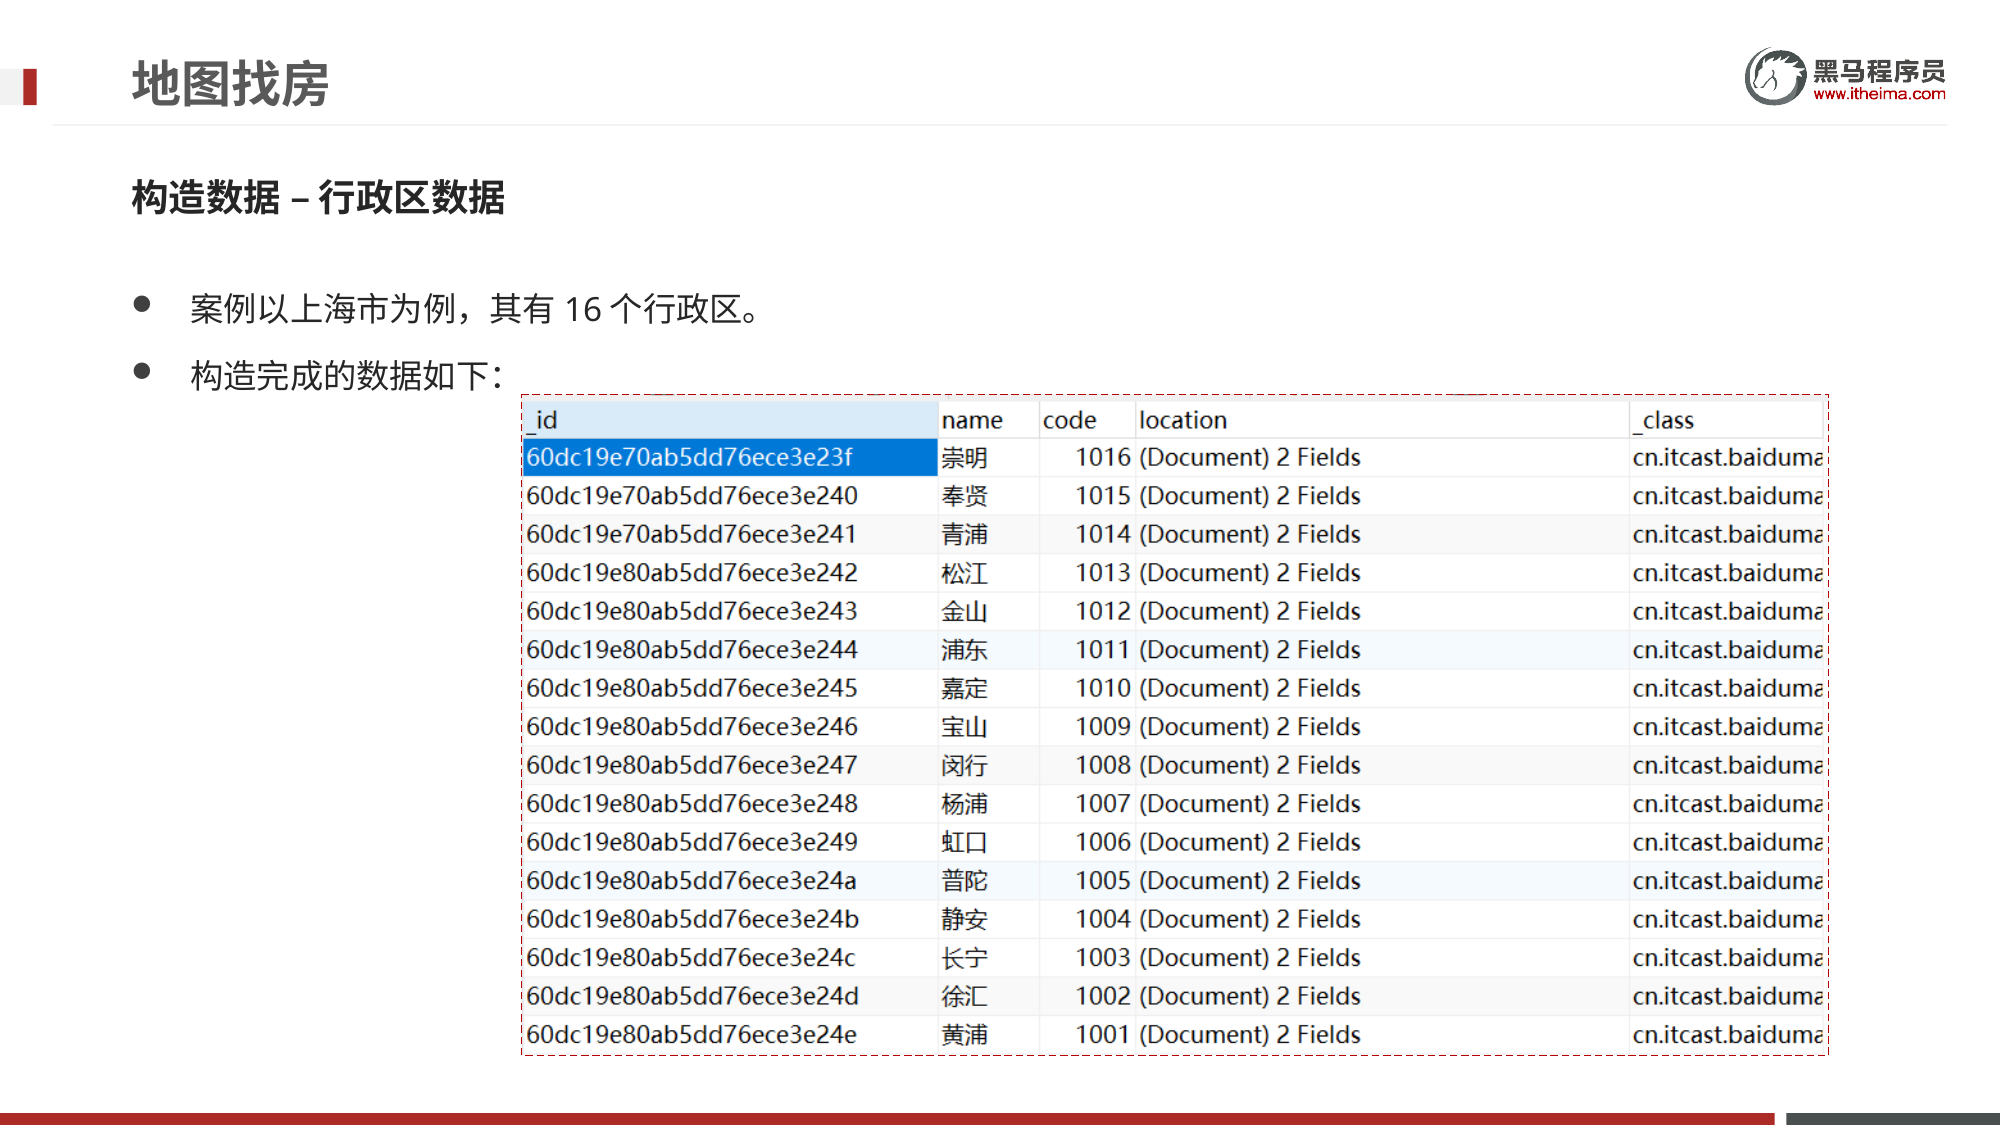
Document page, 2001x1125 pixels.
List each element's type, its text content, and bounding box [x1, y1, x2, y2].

picture [1744, 46, 1946, 106]
list 案例以上海市为例，其有16个行政区。 构造完成的数据如下： [116, 260, 1880, 401]
picture [521, 393, 1829, 1056]
title 地图找房 [116, 40, 1556, 125]
list 构造数据 – 行政区数据 [116, 154, 1880, 239]
